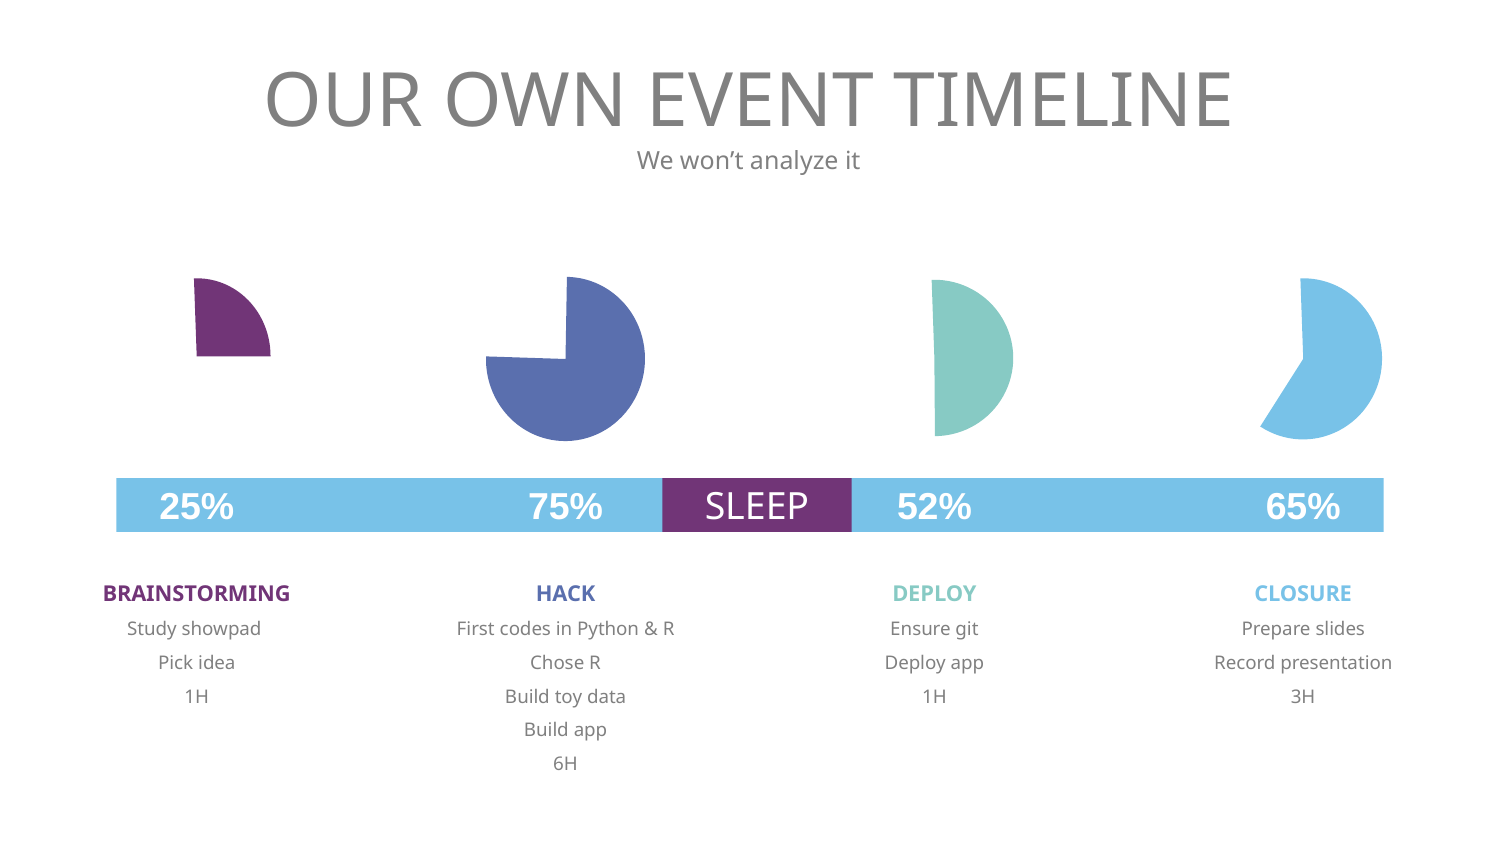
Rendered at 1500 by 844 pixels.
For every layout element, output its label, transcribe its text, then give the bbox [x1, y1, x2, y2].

text_box [1359, 476, 1386, 534]
text_box [991, 476, 1247, 534]
text_box [1258, 276, 1385, 442]
text_box [253, 476, 509, 534]
title OUR OWN EVENT TIMELINE [62, 55, 1436, 138]
text_box BRAINSTORMING Study showpad Pick idea 1H [63, 559, 330, 715]
text_box [622, 476, 660, 534]
text_box DEPLOY Ensure git Deploy app 1H [801, 559, 1068, 748]
text_box [191, 276, 273, 359]
text_box [929, 277, 1016, 439]
text_box 52% [878, 474, 991, 535]
text_box [854, 476, 878, 534]
list We won’t analyze it [62, 144, 1436, 174]
text_box [114, 476, 140, 534]
text_box SLEEP [660, 476, 854, 534]
text_box 65% [1247, 474, 1359, 535]
text_box CLOSURE Prepare slides Record presentation 3H [1170, 559, 1437, 715]
text_box 25% [140, 474, 253, 535]
text_box 75% [509, 474, 622, 535]
text_box HACK First codes in Python & R Chose R Build toy data Build app 6H [432, 559, 699, 782]
text_box [483, 274, 648, 444]
